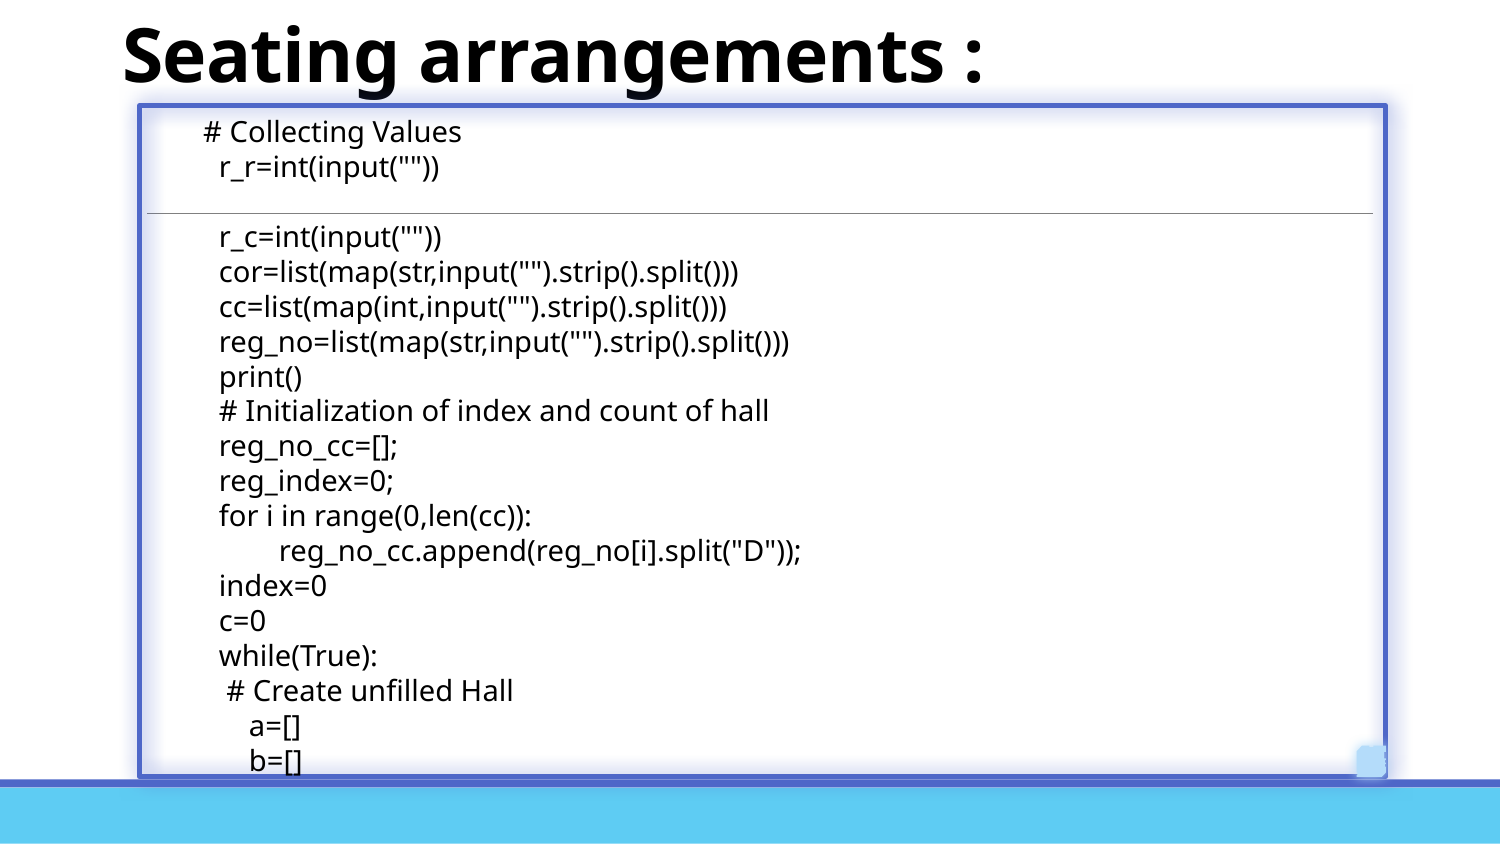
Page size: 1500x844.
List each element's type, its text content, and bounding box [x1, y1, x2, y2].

title Seating arrangements : [107, 6, 1374, 85]
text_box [138, 105, 1387, 778]
text_box # Collecting Values r_r=int(input("")) r_c=int(input("")) cor=list(map(str,input("").strip().split())) cc=list(map(int,input("").strip().split())) reg_no=list(map(str,input("").strip().split())) print() # Initialization of index and count of hall reg_no_cc=[]; reg_index=0; for i in range(0,len(cc)): reg_no_cc.append(reg_no[i].split("D")); index=0 c=0 while(True): # Create unfilled Hall a=[] b=[] [174, 105, 1421, 818]
